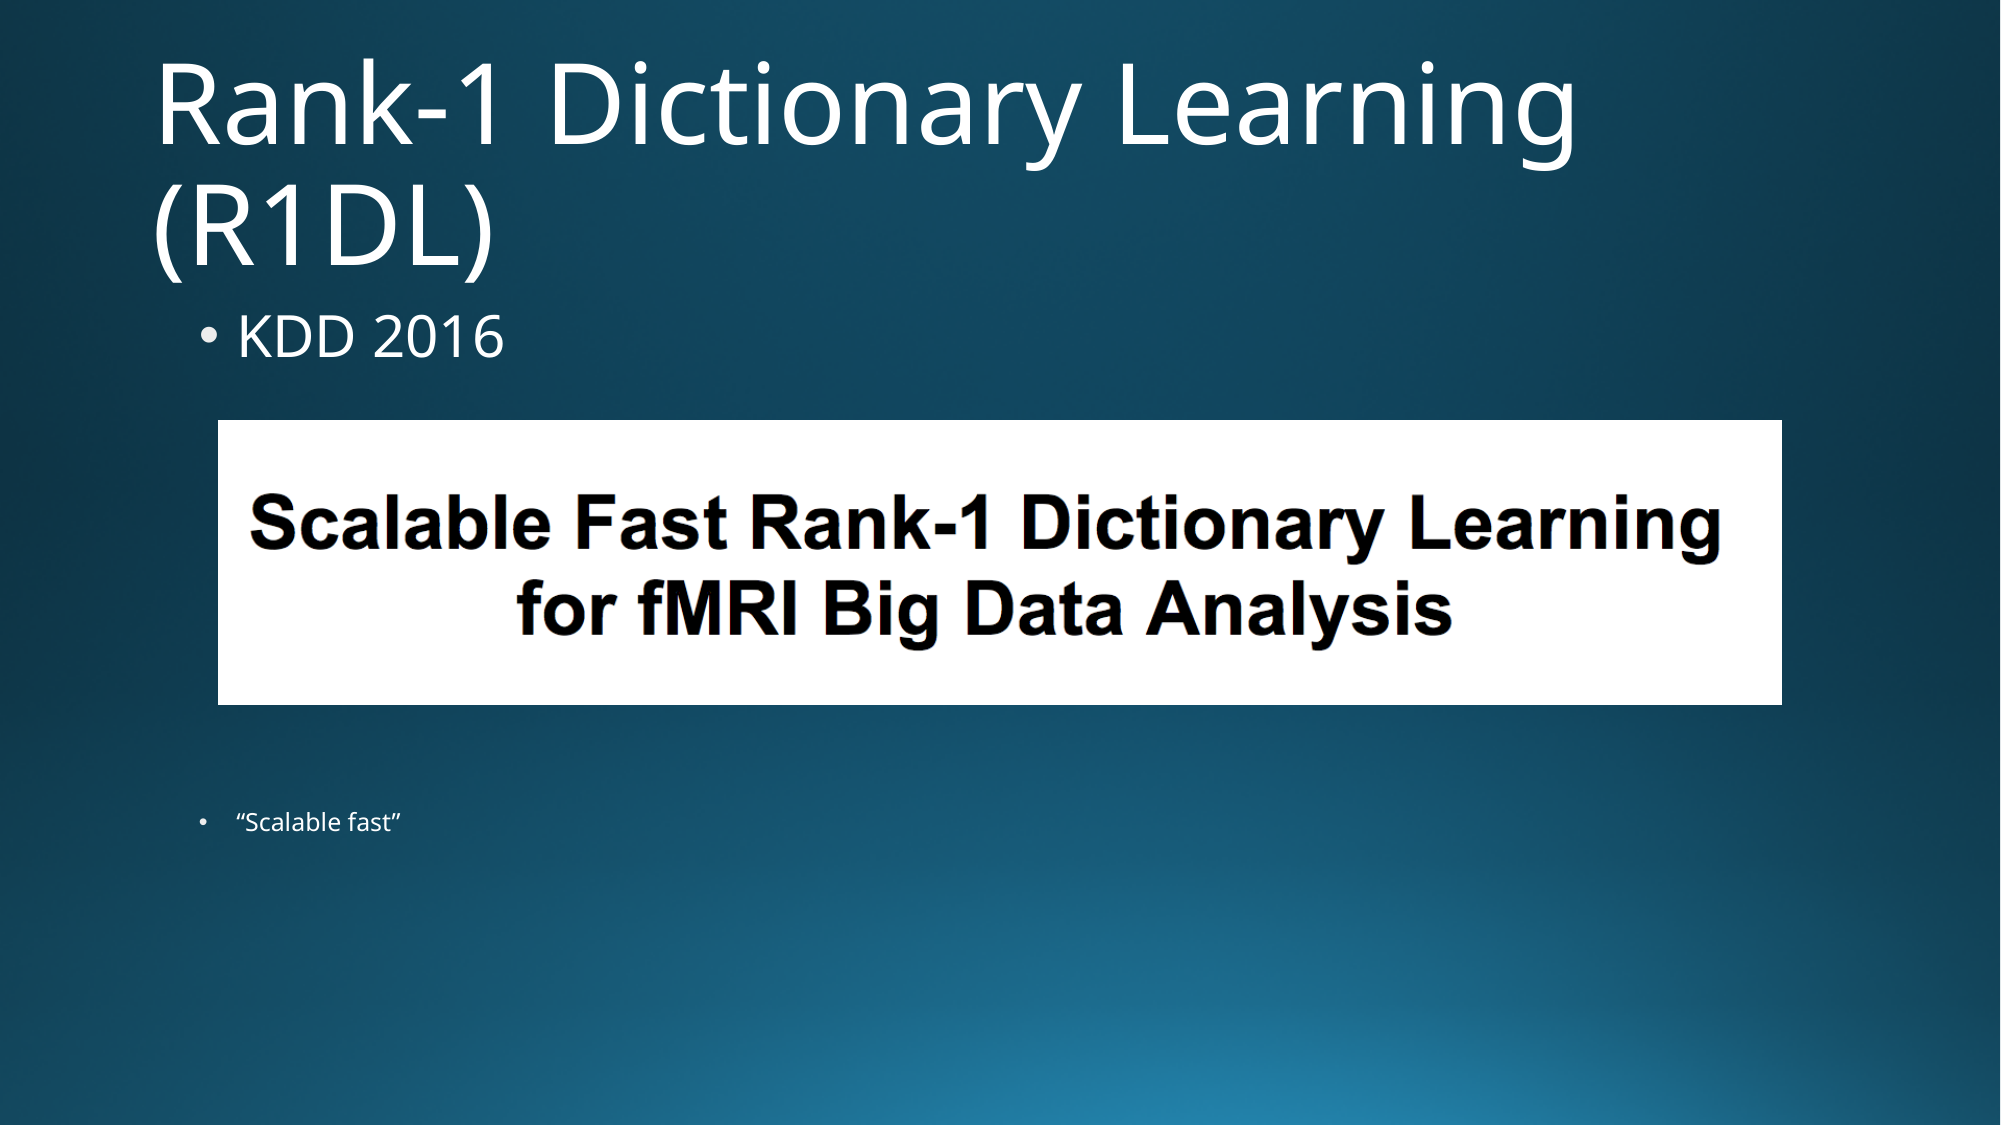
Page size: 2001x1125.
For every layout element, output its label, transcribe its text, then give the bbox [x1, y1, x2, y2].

list KDD 2016 “Scalable fast” [183, 299, 1863, 1014]
picture [0, 0, 2001, 1125]
title Rank-1 Dictionary Learning (R1DL) [137, 59, 1863, 278]
